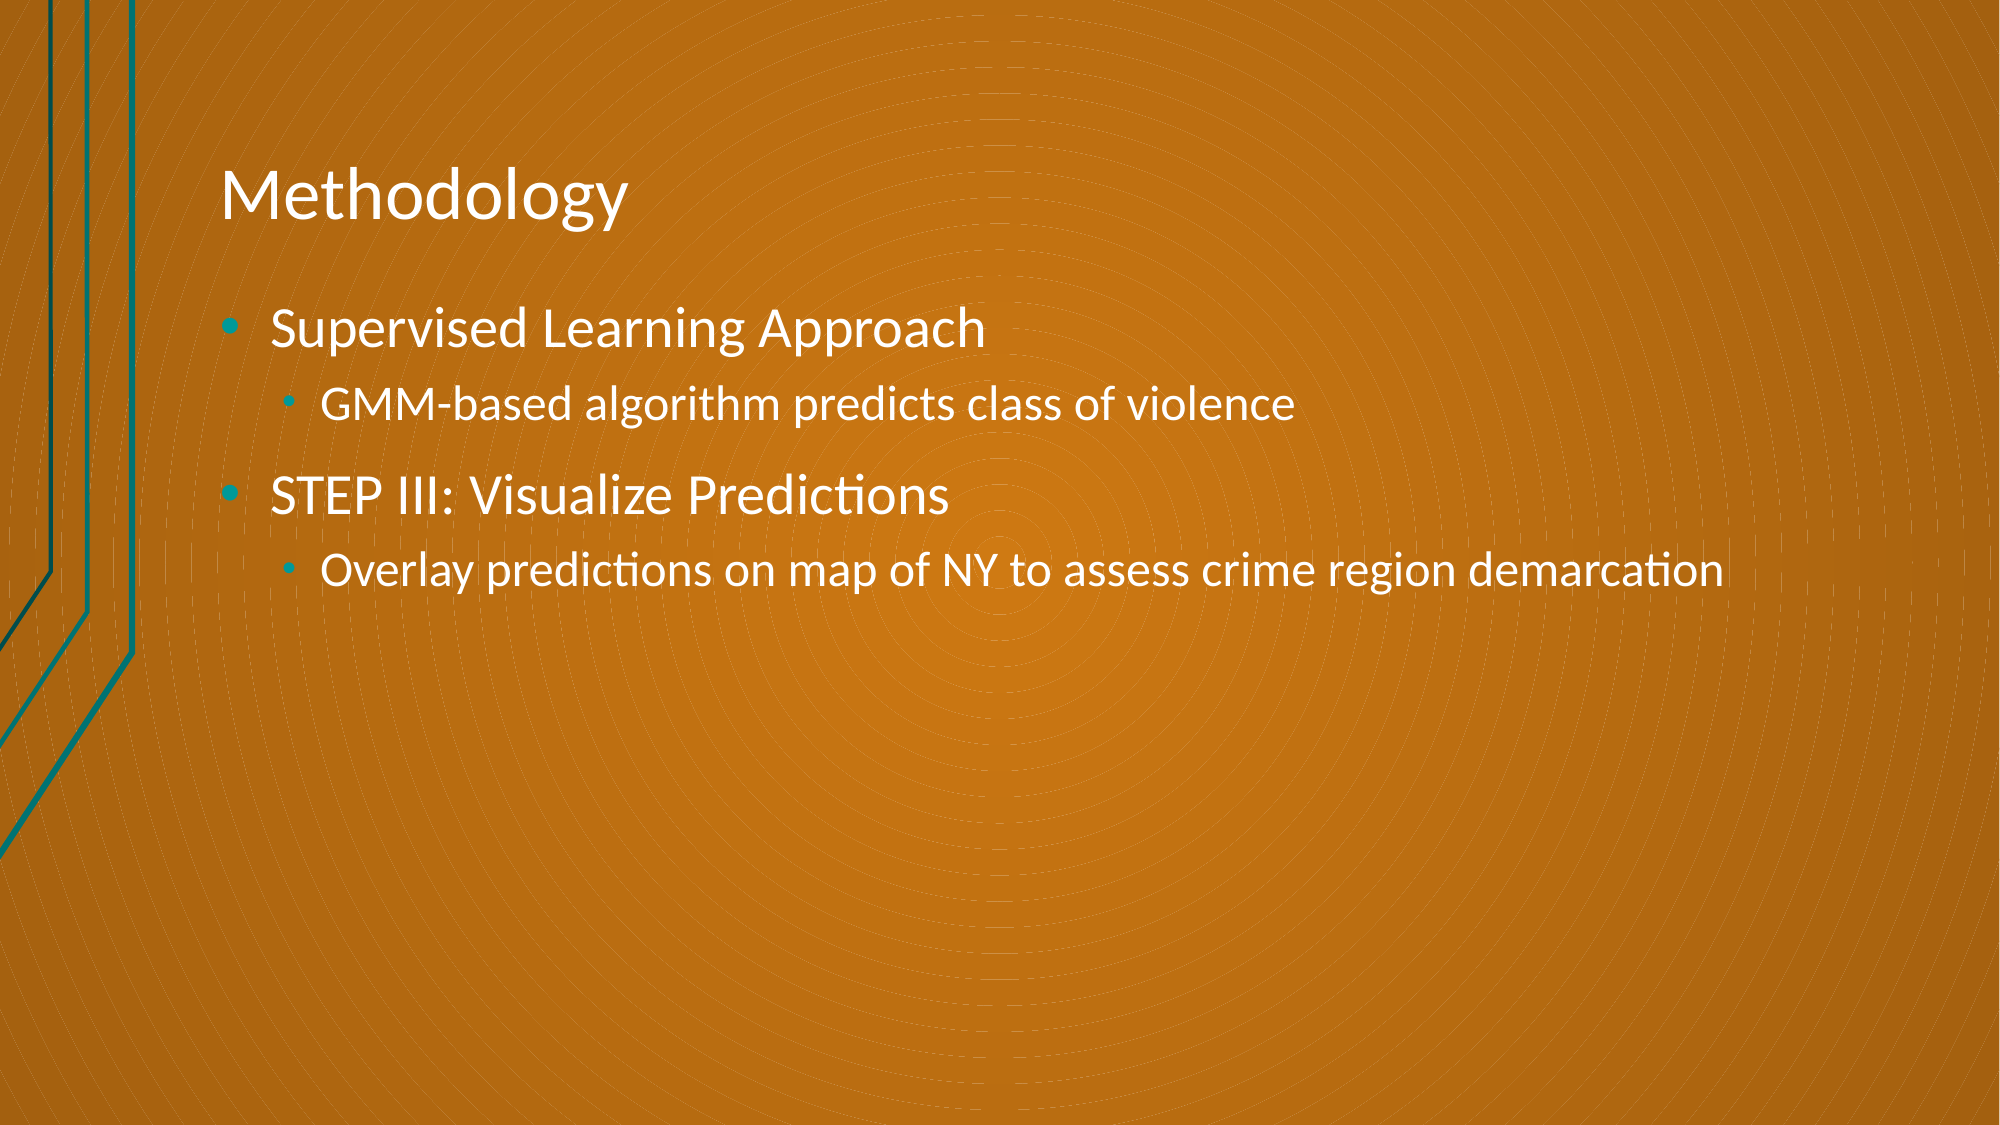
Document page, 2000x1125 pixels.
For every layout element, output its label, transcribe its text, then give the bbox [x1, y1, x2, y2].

list Supervised Learning Approach GMM-based algorithm predicts class of violence STEP III: Visualize Predictions Overlay predictions on map of NY to assess crime region demarcation [199, 287, 1863, 1020]
title Methodology [199, 45, 1900, 246]
